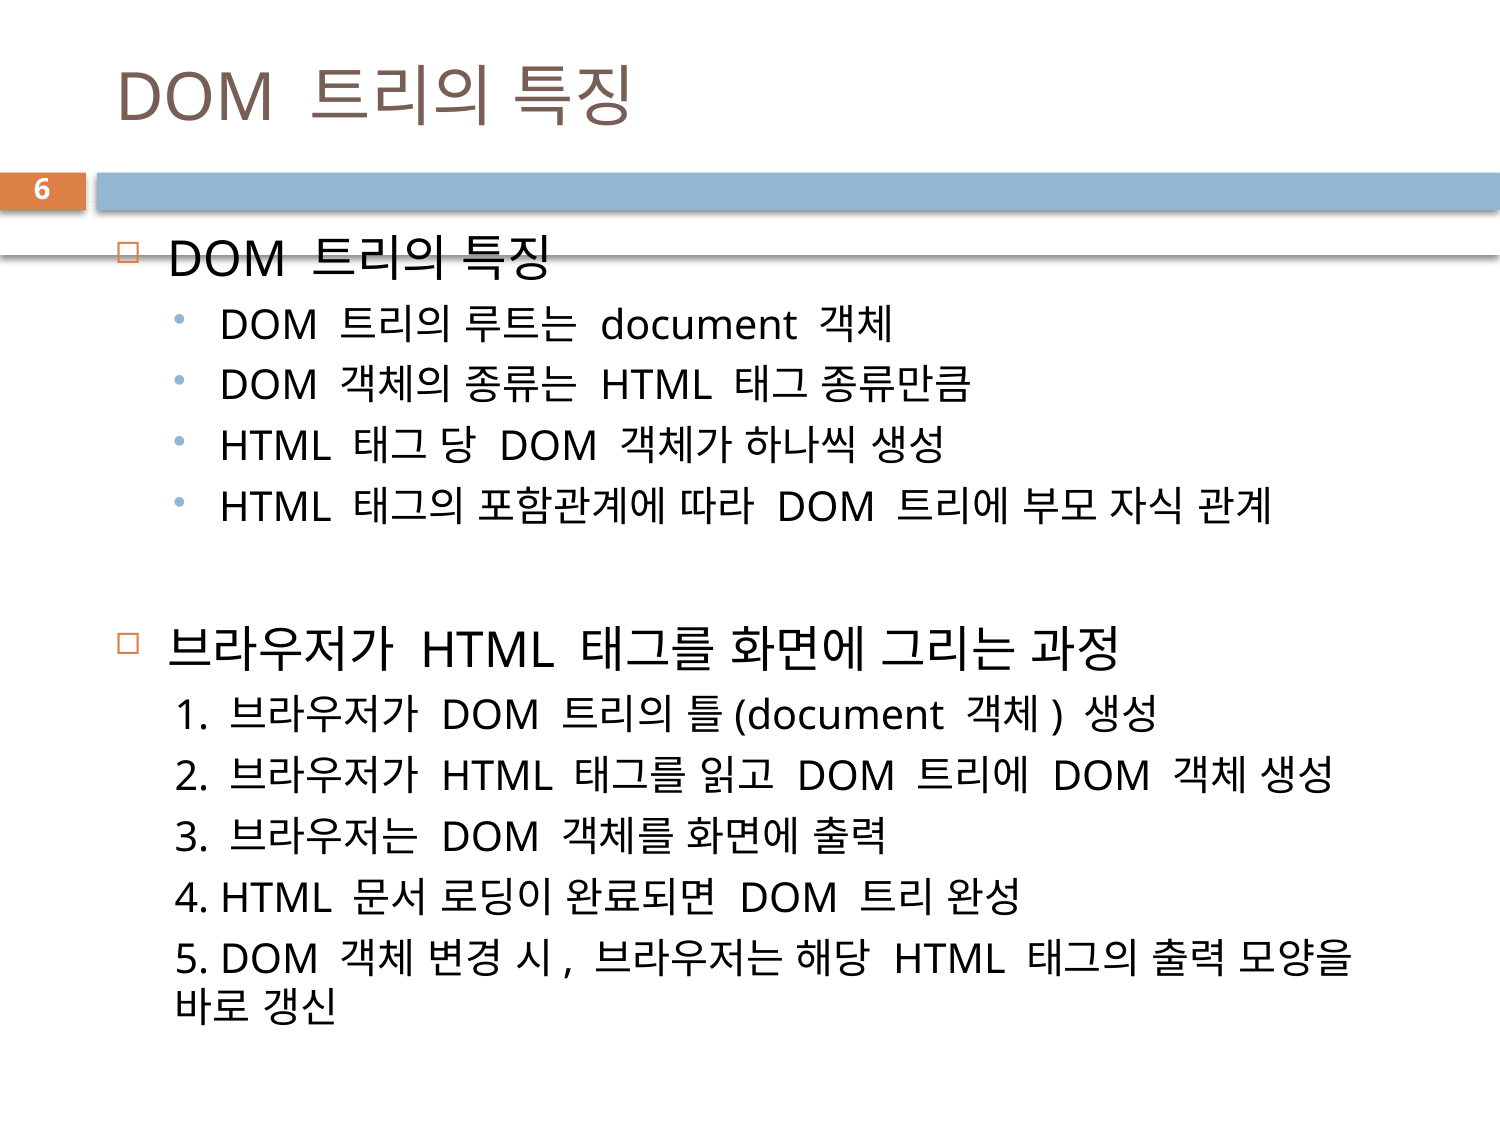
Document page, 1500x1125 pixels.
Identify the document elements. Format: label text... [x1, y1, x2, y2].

title DOM 트리의 특징 [100, 37, 1438, 149]
list DOM 트리의 특징 DOM 트리의 루트는 document 객체 DOM 객체의 종류는 HTML 태그 종류만큼 HTML 태그 당 DOM 객체가 하나씩 생성 HTML 태그의 포함관계에 따라 DOM 트리에 부모 자식 관계 브라우저가 HTML 태그를 화면에 그리는 과정 1. 브라우저가 DOM 트리의 틀(document 객체) 생성 2. 브라우저가 HTML 태그를 읽고 DOM 트리에 DOM 객체 생성 3. 브라우저는 DOM 객체를 화면에 출력 4. HTML 문서 로딩이 완료되면 DOM 트리 완성 5. DOM 객체 변경 시, 브라우저는 해당 HTML 태그의 출력 모양을 바로 갱신 [100, 219, 1438, 1047]
slide_number 6 [0, 170, 87, 211]
